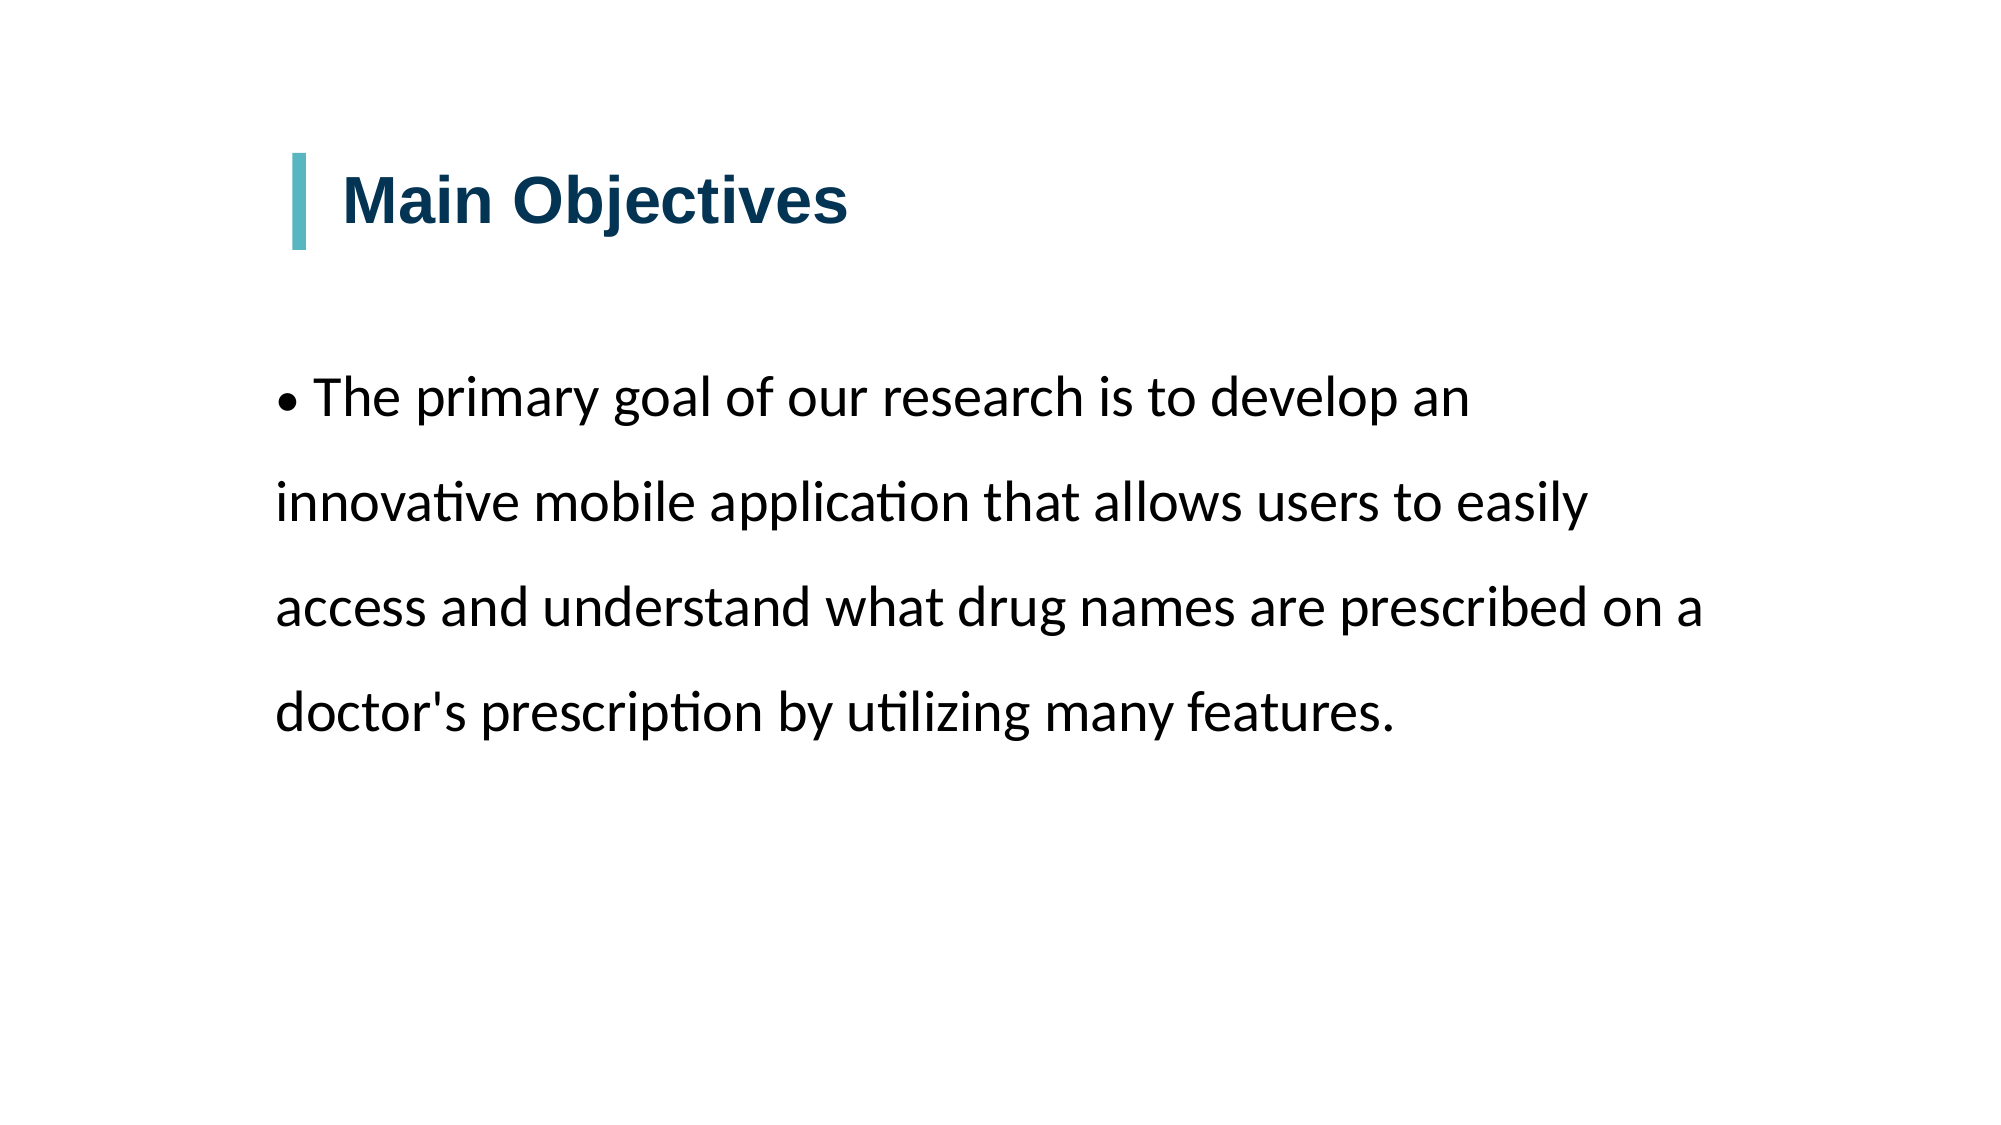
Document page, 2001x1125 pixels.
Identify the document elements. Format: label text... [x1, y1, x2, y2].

text_box • The primary goal of our research is to develop an innovative mobile application that allows users to easily access and understand what drug names are prescribed on a doctor's prescription by utilizing many features. [260, 316, 1727, 841]
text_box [292, 149, 868, 250]
